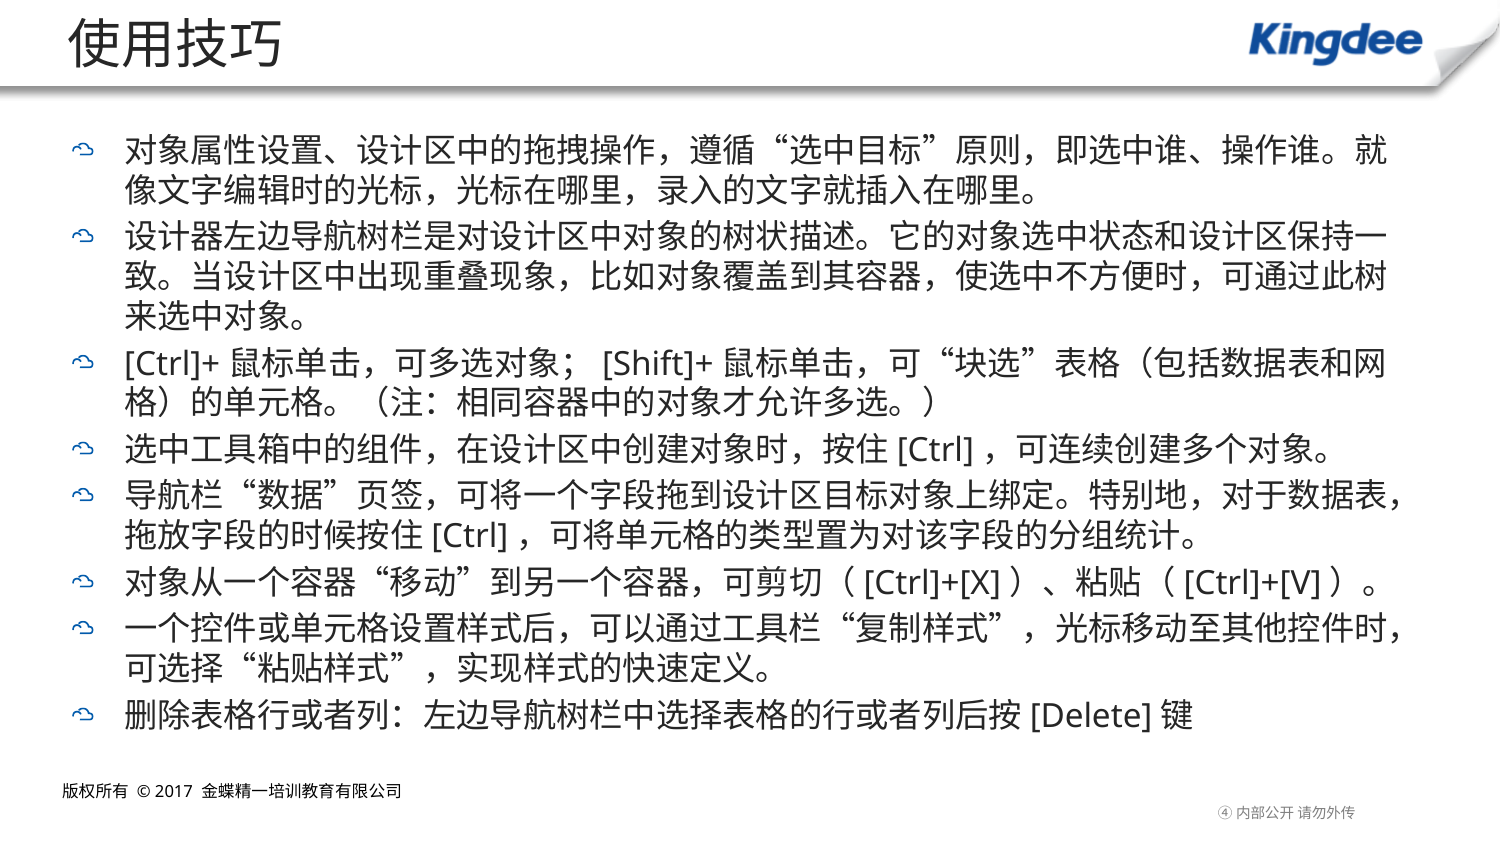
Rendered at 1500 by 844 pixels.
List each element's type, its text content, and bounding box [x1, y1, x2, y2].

picture [67, 349, 92, 374]
picture [0, 0, 1500, 86]
list 对象属性设置、设计区中的拖拽操作，遵循“选中目标”原则，即选中谁、操作谁。就像文字编辑时的光标，光标在哪里，录入的文字就插入在哪里。 设计器左边导航树栏是对设计区中对象的树状描述。它的对象选中状态和设计区保持一致。当设计区中出现重叠现象，比如对象覆盖到其容器，使选中不方便时，可通过此树来选中对象。 [Ctrl]+鼠标单击，可多选对象；[Shift]+鼠标单击，可“块选”表格（包括数据表和网格）的单元格。（注：相同容器中的对象才允许多选。） 选中工具箱中的组件，在设计区中创建对象时，按住[Ctrl]，可连续创建多个对象。 导航栏“数据”页签，可将一个字段拖到设计区目标对象上绑定。特别地，对于数据表，拖放字段的时候按住[Ctrl]，可将单元格的类型置为对该字段的分组统计。 对象从一个容器“移动”到另一个容器，可剪切（[Ctrl]+[X]）、粘贴（[Ctrl]+[V]）。 一个控件或单元格设置样式后，可以通过工具栏“复制样式”，光标移动至其他控件时，可选择“粘贴样式”，实现样式的快速定义。 删除表格行或者列：左边导航树栏中选择表格的行或者列后按[Delete]键 [53, 121, 1436, 754]
title 使用技巧 [53, 2, 1223, 83]
picture [67, 569, 92, 593]
picture [67, 615, 92, 640]
picture [67, 702, 92, 726]
picture [67, 223, 92, 248]
picture [67, 436, 92, 460]
picture [67, 482, 92, 507]
picture [67, 137, 92, 161]
